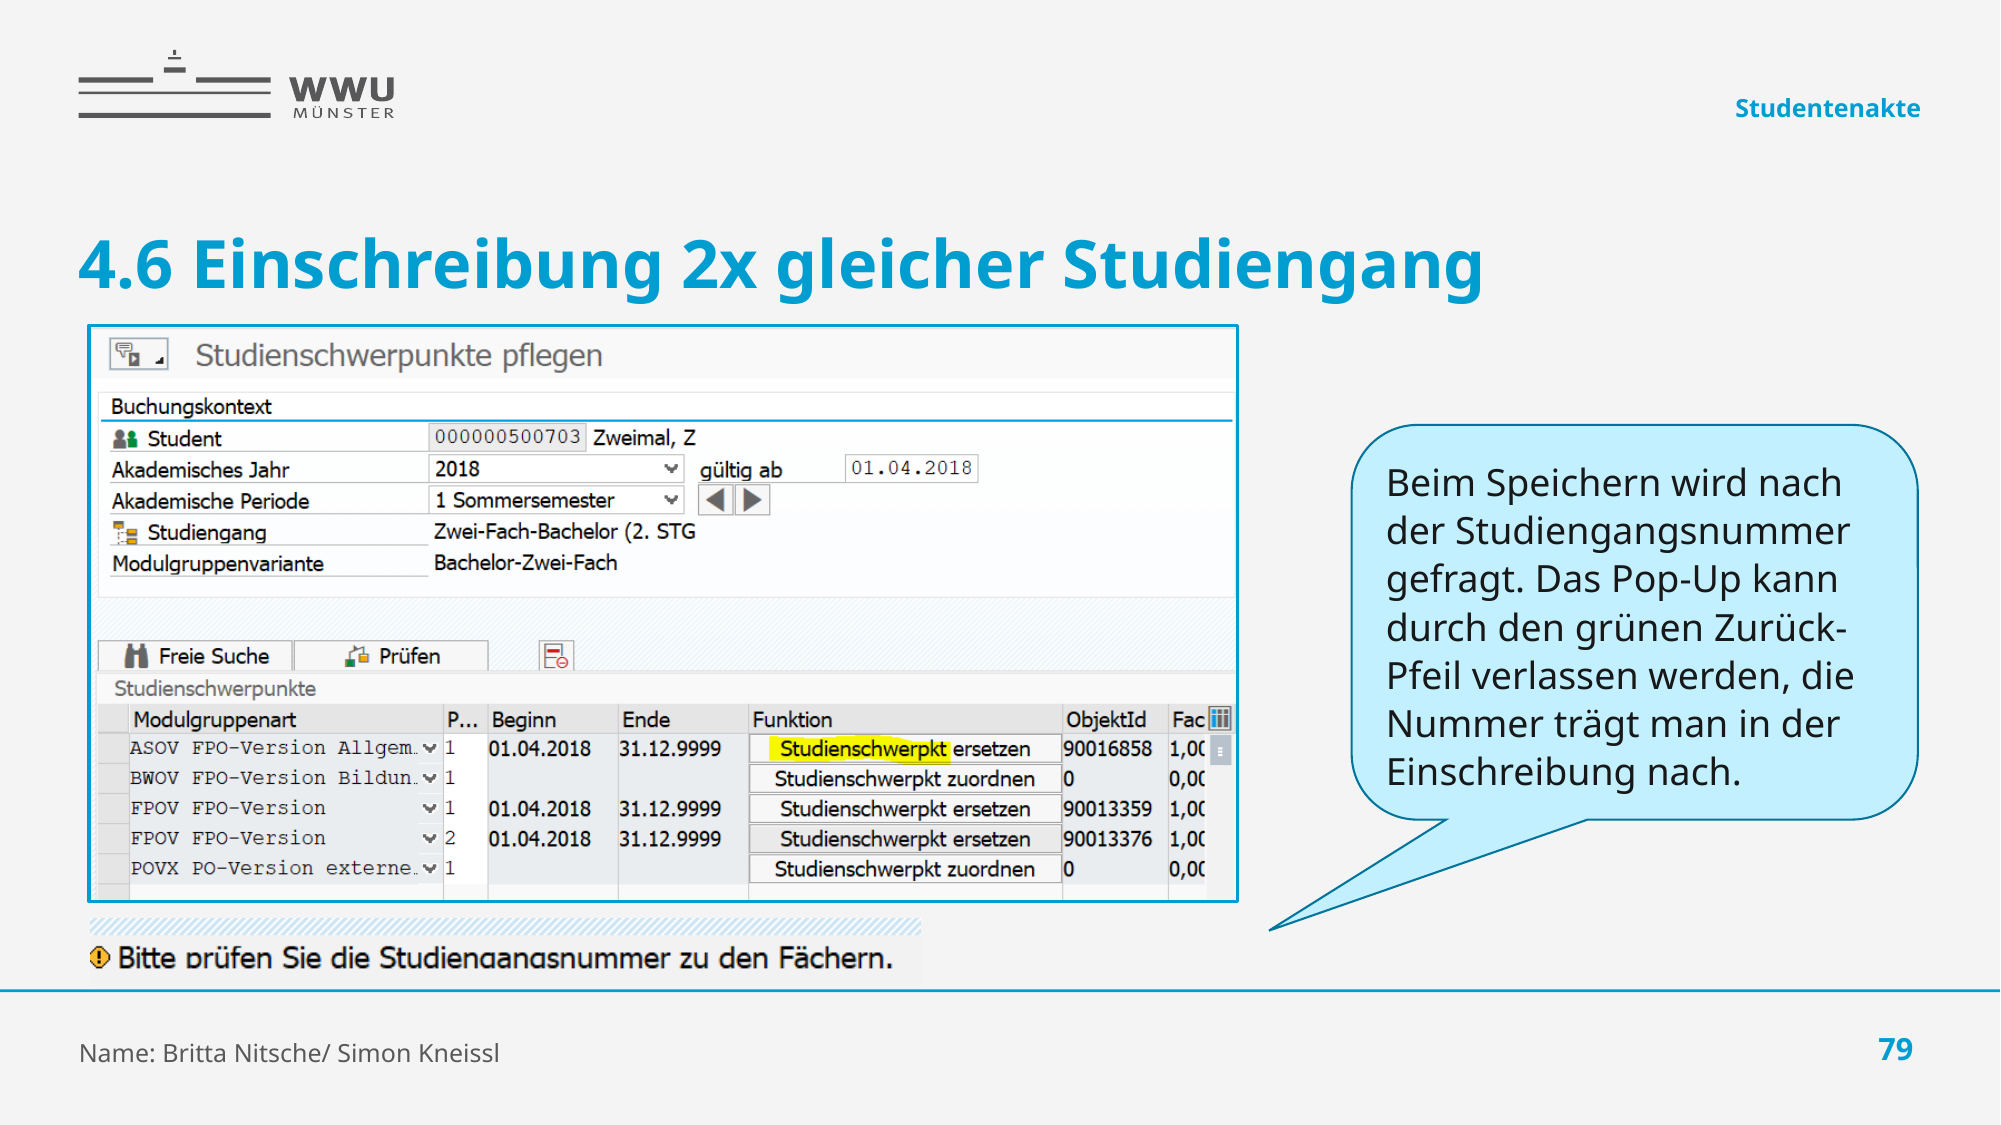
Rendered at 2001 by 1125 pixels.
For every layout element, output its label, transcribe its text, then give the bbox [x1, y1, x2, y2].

slide_number 79 [1763, 1012, 1922, 1072]
footer Name: Britta Nitsche/ Simon Kneissl [78, 1012, 1213, 1072]
text_box Beim Speichern wird nach der Studiengangsnummer gefragt. Das Pop-Up kann durch den grünen Zurück-Pfeil verlassen werden, die Nummer trägt man in der Einschreibung nach. [1268, 423, 1919, 932]
slide_number Studentenakte [787, 63, 1922, 123]
picture [90, 917, 921, 986]
title 4.6 Einschreibung 2x gleicher Studiengang [78, 221, 1922, 316]
picture [92, 328, 1235, 899]
